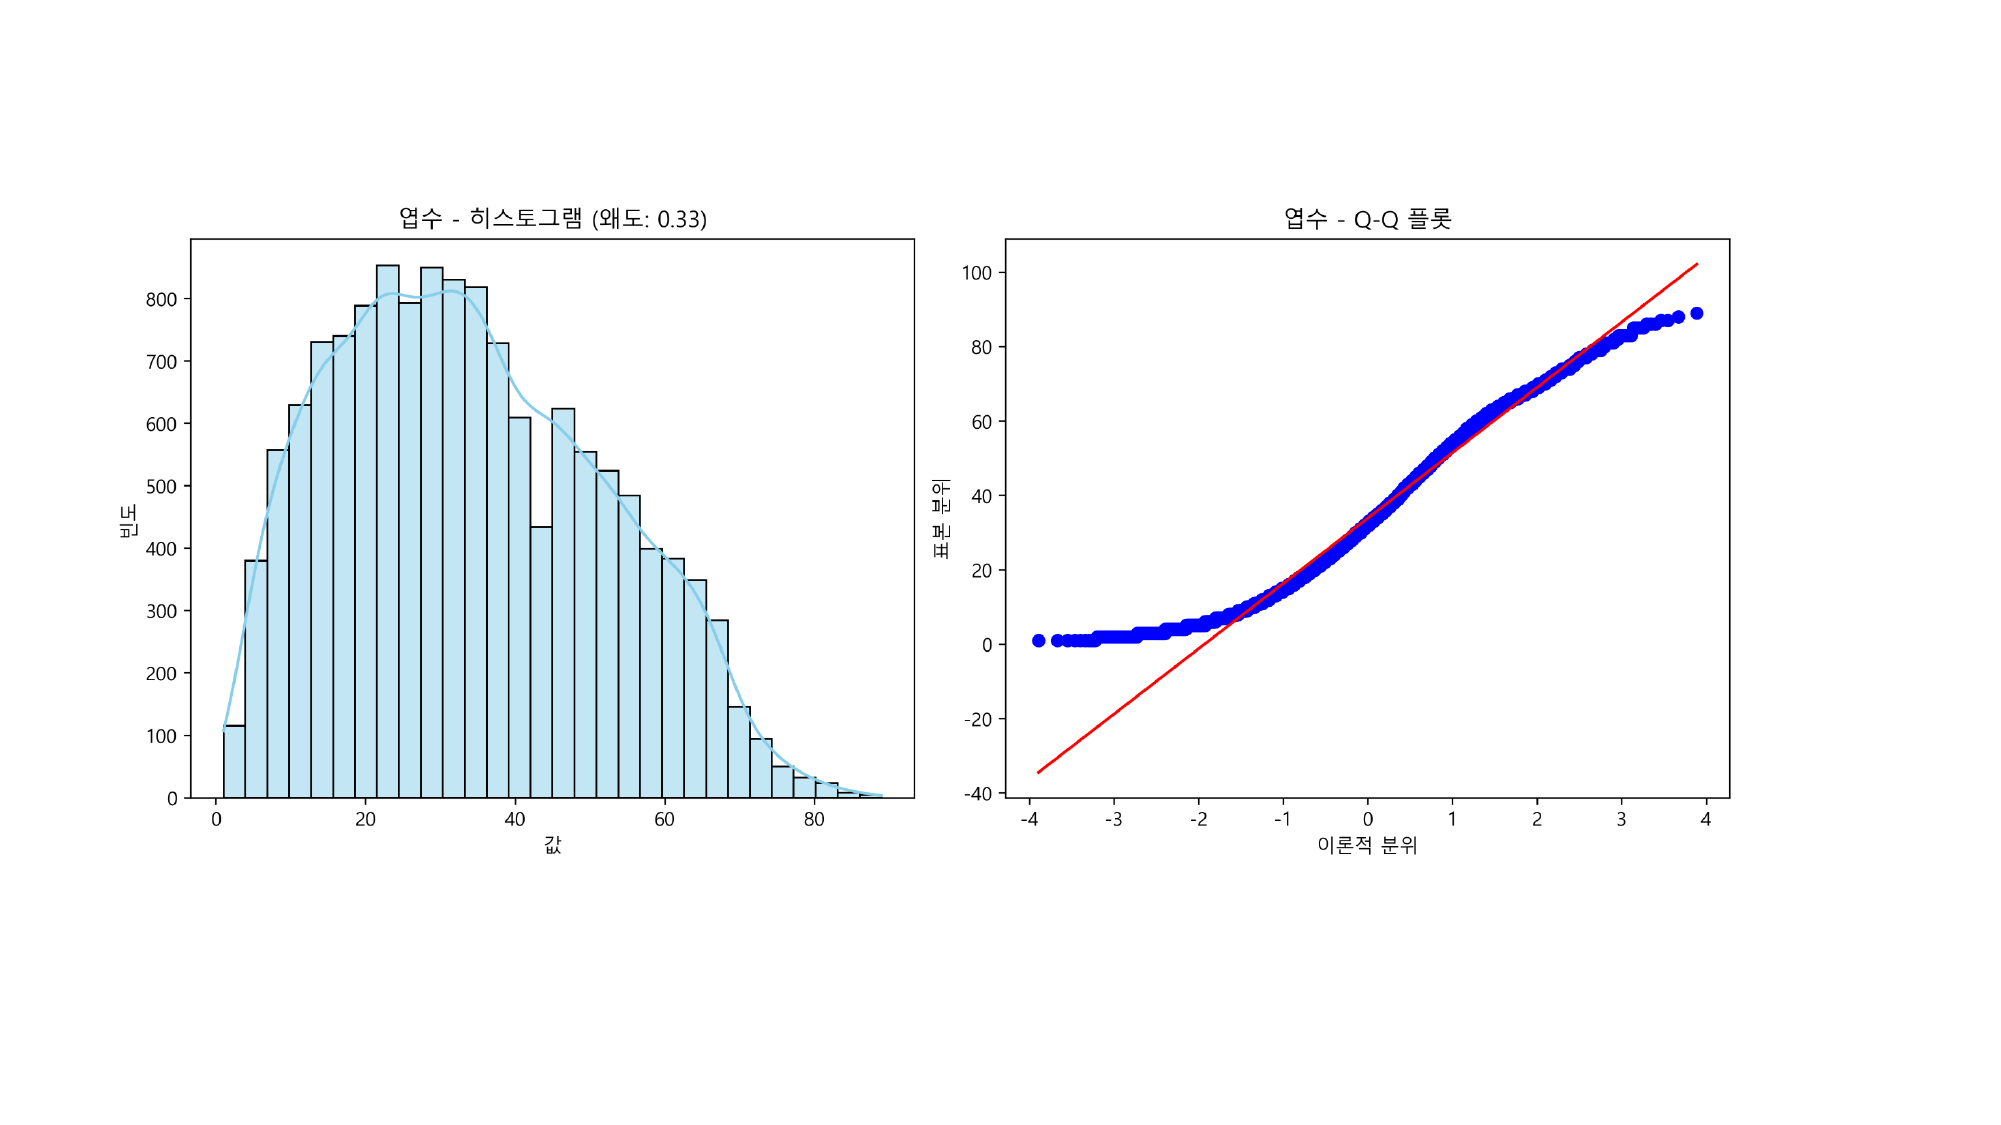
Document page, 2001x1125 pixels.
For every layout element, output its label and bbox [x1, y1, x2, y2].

picture [99, 187, 1750, 875]
